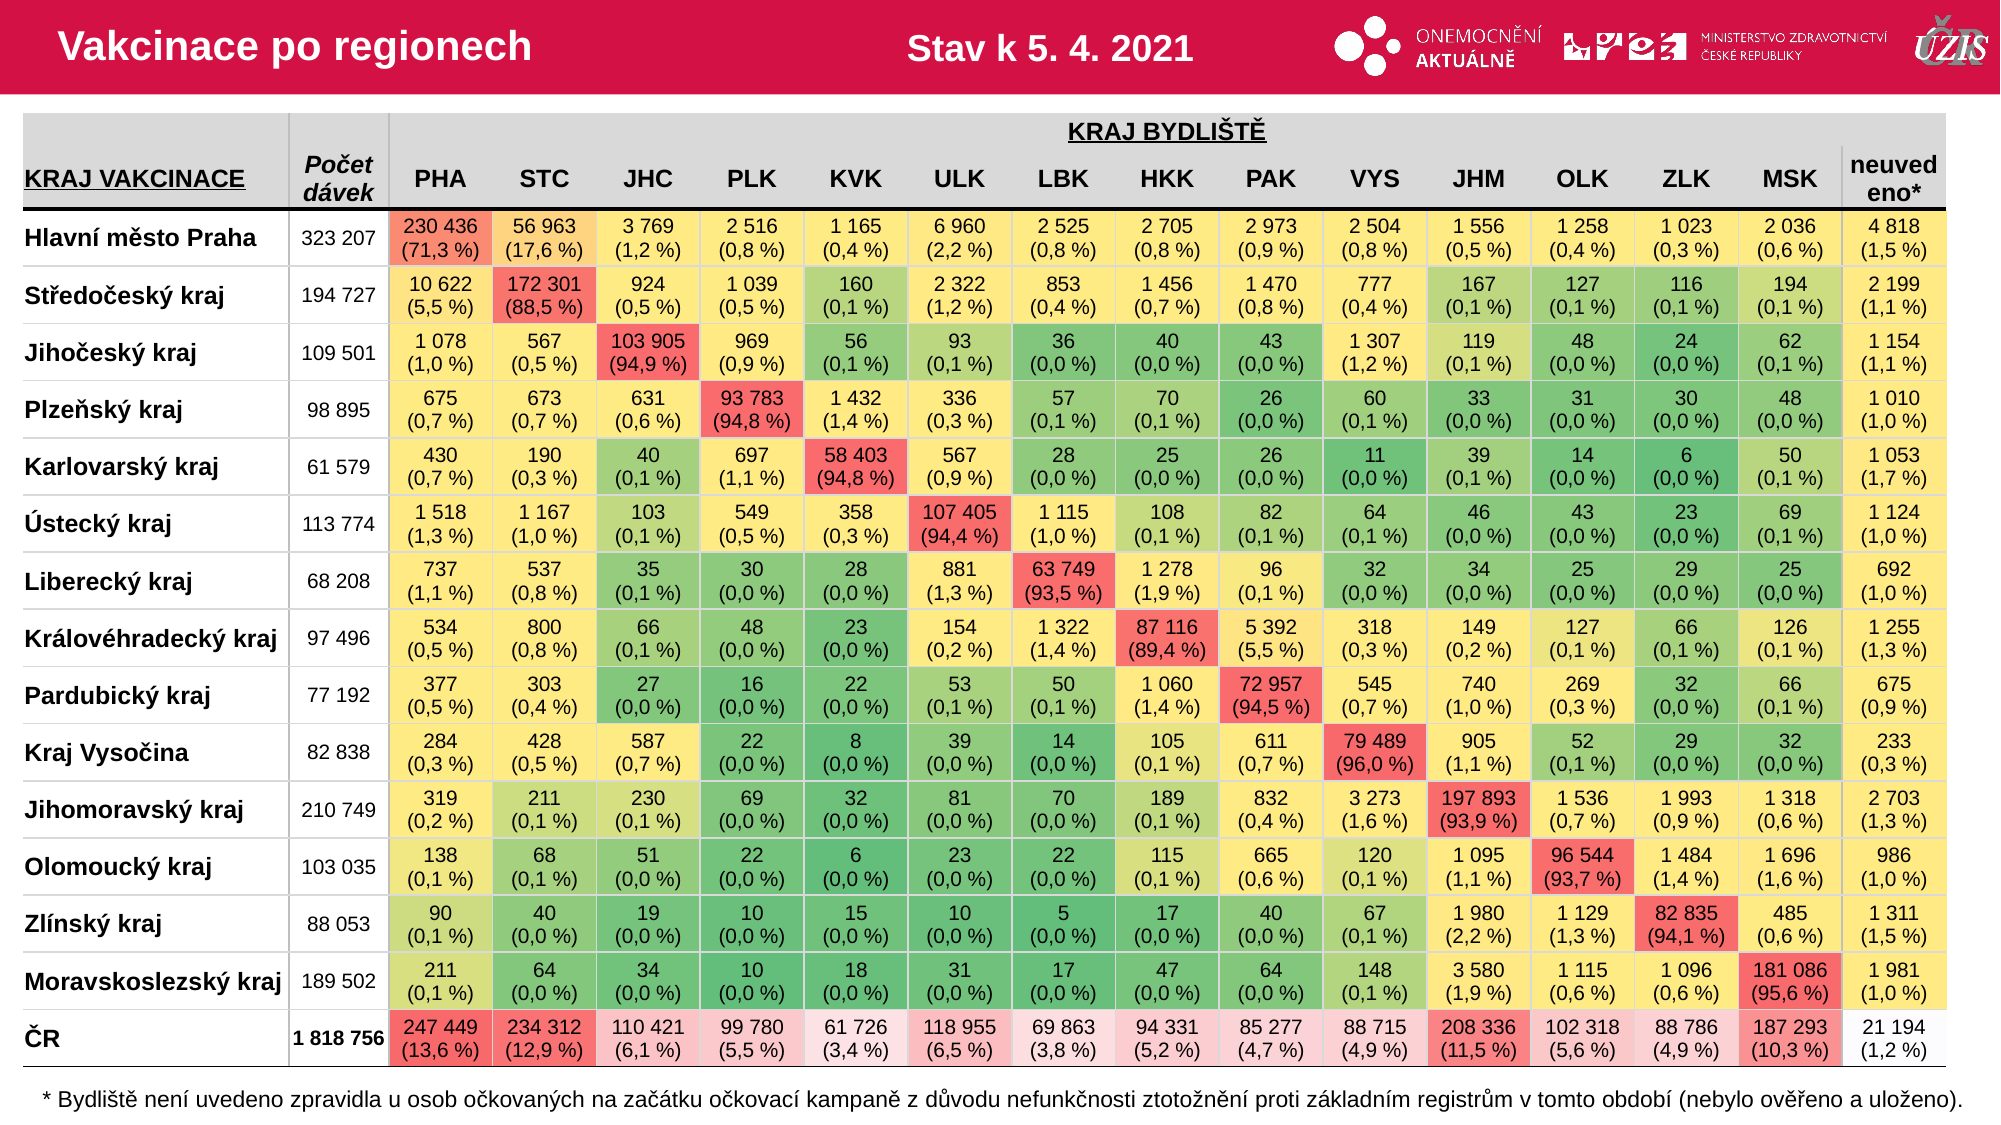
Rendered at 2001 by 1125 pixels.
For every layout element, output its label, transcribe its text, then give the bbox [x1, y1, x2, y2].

table_cell Plzeňský kraj [23, 381, 288, 437]
table_cell VYS [1324, 146, 1426, 207]
table_cell 19 (0,0 %) [597, 896, 699, 951]
table_cell 1 696 (1,6 %) [1739, 839, 1841, 894]
table_cell 2 525 (0,8 %) [1013, 211, 1115, 265]
table_cell 109 501 [290, 324, 388, 380]
picture [1915, 15, 1989, 66]
table_cell 881 (1,3 %) [909, 553, 1011, 608]
table_cell 323 207 [290, 211, 388, 265]
table_cell 66 (0,1 %) [1635, 610, 1738, 666]
table_cell 98 895 [290, 381, 388, 437]
table_cell 1 124 (1,0 %) [1843, 496, 1946, 551]
table_cell 72 957 (94,5 %) [1220, 667, 1322, 723]
table_cell 82 838 [290, 724, 388, 780]
table_cell 611 (0,7 %) [1220, 724, 1322, 780]
table_cell LBK [1013, 146, 1115, 207]
table_cell 1 432 (1,4 %) [805, 381, 907, 437]
table_cell 22 (0,0 %) [1013, 839, 1115, 894]
table_cell 234 312 (12,9 %) [493, 1010, 596, 1066]
table_cell 1 010 (1,0 %) [1843, 381, 1946, 437]
table_cell 40 (0,0 %) [1116, 324, 1218, 380]
table_cell 1 095 (1,1 %) [1428, 839, 1530, 894]
table_cell 197 893 (93,9 %) [1428, 782, 1530, 837]
table_cell 1 129 (1,3 %) [1532, 896, 1634, 951]
table_cell 79 489 (96,0 %) [1324, 724, 1426, 780]
table_header [290, 115, 388, 146]
table_cell 10 (0,0 %) [701, 896, 803, 951]
table_cell 30 (0,0 %) [701, 553, 803, 608]
table_cell 70 (0,1 %) [1116, 381, 1218, 437]
table_cell 69 (0,0 %) [701, 782, 803, 837]
table_cell 284 (0,3 %) [390, 724, 492, 780]
table_cell 56 (0,1 %) [805, 324, 907, 380]
table_cell 17 (0,0 %) [1013, 953, 1115, 1009]
table_cell 1 060 (1,4 %) [1116, 667, 1218, 723]
table_cell 97 496 [290, 610, 388, 666]
table_cell 1 255 (1,3 %) [1843, 610, 1946, 666]
table_cell 4 818 (1,5 %) [1843, 211, 1946, 265]
table_cell 40 (0,1 %) [597, 439, 699, 494]
table_cell 87 116 (89,4 %) [1116, 610, 1218, 666]
table_cell 10 (0,0 %) [909, 896, 1011, 951]
title Vakcinace po regionech [42, 0, 1262, 95]
table_header KRAJ BYDLIŠTĚ [390, 115, 1946, 146]
table_cell 39 (0,0 %) [909, 724, 1011, 780]
table_cell 127 (0,1 %) [1532, 267, 1634, 323]
table_cell 29 (0,0 %) [1635, 553, 1738, 608]
table_cell MSK [1739, 146, 1841, 207]
table_cell 3 273 (1,6 %) [1324, 782, 1426, 837]
table_cell 545 (0,7 %) [1324, 667, 1426, 723]
table_cell Olomoucký kraj [23, 839, 288, 894]
table_cell 58 403 (94,8 %) [805, 439, 907, 494]
table_cell 1 278 (1,9 %) [1116, 553, 1218, 608]
table_cell 2 199 (1,1 %) [1843, 267, 1946, 323]
table_cell 430 (0,7 %) [390, 439, 492, 494]
table_cell 67 (0,1 %) [1324, 896, 1426, 951]
table_cell 377 (0,5 %) [390, 667, 492, 723]
table_cell 6 960 (2,2 %) [909, 211, 1011, 265]
table_cell 88 786 (4,9 %) [1635, 1010, 1738, 1066]
table_cell 11 (0,0 %) [1324, 439, 1426, 494]
table_cell 211 (0,1 %) [493, 782, 596, 837]
table_cell 665 (0,6 %) [1220, 839, 1322, 894]
table_cell 6 (0,0 %) [1635, 439, 1738, 494]
table_cell JHM [1428, 146, 1530, 207]
table_cell 21 194 (1,2 %) [1843, 1010, 1946, 1066]
table_cell KVK [805, 146, 907, 207]
table_cell 5 (0,0 %) [1013, 896, 1115, 951]
table_cell 2 703 (1,3 %) [1843, 782, 1946, 837]
table_cell 1 556 (0,5 %) [1428, 211, 1530, 265]
table_cell 675 (0,7 %) [390, 381, 492, 437]
table_cell 1 518 (1,3 %) [390, 496, 492, 551]
table_cell 189 502 [290, 953, 388, 1009]
table_cell PHA [390, 146, 492, 207]
table_cell Středočeský kraj [23, 267, 288, 323]
text_box * Bydliště není uvedeno zpravidla u osob očkovaných na začátku očkovací kampaně z důvodu nefunkčnosti ztotožnění proti základním registrům v tomto období (nebylo ověřeno a uloženo). [27, 1076, 1980, 1119]
table_cell 61 579 [290, 439, 388, 494]
table_cell 230 436 (71,3 %) [390, 211, 492, 265]
table_cell 567 (0,9 %) [909, 439, 1011, 494]
table_cell 1 484 (1,4 %) [1635, 839, 1738, 894]
table_cell 1 115 (0,6 %) [1532, 953, 1634, 1009]
table_cell 905 (1,1 %) [1428, 724, 1530, 780]
table_cell 22 (0,0 %) [805, 667, 907, 723]
table_cell 103 905 (94,9 %) [597, 324, 699, 380]
text_box Stav k 5. 4. 2021 [892, 16, 1336, 77]
table_cell 29 (0,0 %) [1635, 724, 1738, 780]
table_cell 25 (0,0 %) [1532, 553, 1634, 608]
picture [1336, 16, 1542, 76]
table_cell Pardubický kraj [23, 667, 288, 723]
table_cell 22 (0,0 %) [701, 839, 803, 894]
table_cell 88 715 (4,9 %) [1324, 1010, 1426, 1066]
table_cell 138 (0,1 %) [390, 839, 492, 894]
table_cell 115 (0,1 %) [1116, 839, 1218, 894]
table_cell 1 470 (0,8 %) [1220, 267, 1322, 323]
table_cell 36 (0,0 %) [1013, 324, 1115, 380]
table_cell 1 536 (0,7 %) [1532, 782, 1634, 837]
table_cell 56 963 (17,6 %) [493, 211, 596, 265]
table_cell 26 (0,0 %) [1220, 381, 1322, 437]
table_cell 53 (0,1 %) [909, 667, 1011, 723]
table_cell 52 (0,1 %) [1532, 724, 1634, 780]
table_cell 64 (0,1 %) [1324, 496, 1426, 551]
table_cell 48 (0,0 %) [701, 610, 803, 666]
table_cell 66 (0,1 %) [1739, 667, 1841, 723]
table_cell 96 544 (93,7 %) [1532, 839, 1634, 894]
table_cell 17 (0,0 %) [1116, 896, 1218, 951]
table_cell 62 (0,1 %) [1739, 324, 1841, 380]
table_cell Liberecký kraj [23, 553, 288, 608]
table_cell 1 039 (0,5 %) [701, 267, 803, 323]
table_cell 88 053 [290, 896, 388, 951]
table_cell 105 (0,1 %) [1116, 724, 1218, 780]
table_cell 69 (0,1 %) [1739, 496, 1841, 551]
table_cell 118 955 (6,5 %) [909, 1010, 1011, 1066]
table_cell 3 580 (1,9 %) [1428, 953, 1530, 1009]
table_cell 68 208 [290, 553, 388, 608]
table_cell PAK [1220, 146, 1322, 207]
table_cell JHC [597, 146, 699, 207]
table_cell 1 980 (2,2 %) [1428, 896, 1530, 951]
table_cell 8 (0,0 %) [805, 724, 907, 780]
table_cell 194 727 [290, 267, 388, 323]
table_cell 96 (0,1 %) [1220, 553, 1322, 608]
table_cell 1 165 (0,4 %) [805, 211, 907, 265]
table_cell 32 (0,0 %) [1635, 667, 1738, 723]
table_header [23, 115, 288, 146]
picture [1563, 31, 1888, 60]
table_cell Kraj Vysočina [23, 724, 288, 780]
table_cell 46 (0,0 %) [1428, 496, 1530, 551]
table_cell 40 (0,0 %) [493, 896, 596, 951]
table_cell 172 301 (88,5 %) [493, 267, 596, 323]
table_cell 120 (0,1 %) [1324, 839, 1426, 894]
table_cell 2 322 (1,2 %) [909, 267, 1011, 323]
table_cell 99 780 (5,5 %) [701, 1010, 803, 1066]
table_cell 800 (0,8 %) [493, 610, 596, 666]
table_cell 675 (0,9 %) [1843, 667, 1946, 723]
table_cell 102 318 (5,6 %) [1532, 1010, 1634, 1066]
table_cell 319 (0,2 %) [390, 782, 492, 837]
table_cell 31 (0,0 %) [1532, 381, 1634, 437]
table_cell Ústecký kraj [23, 496, 288, 551]
table_cell 82 (0,1 %) [1220, 496, 1322, 551]
table_cell 1 154 (1,1 %) [1843, 324, 1946, 380]
table_cell Hlavní město Praha [23, 211, 288, 265]
table_cell Zlínský kraj [23, 896, 288, 951]
table_cell 190 (0,3 %) [493, 439, 596, 494]
table_cell 70 (0,0 %) [1013, 782, 1115, 837]
table_cell Jihočeský kraj [23, 324, 288, 380]
table_cell 160 (0,1 %) [805, 267, 907, 323]
table_cell 697 (1,1 %) [701, 439, 803, 494]
table_cell 1 053 (1,7 %) [1843, 439, 1946, 494]
table_cell 32 (0,0 %) [1324, 553, 1426, 608]
table_cell 1 318 (0,6 %) [1739, 782, 1841, 837]
table_cell 10 (0,0 %) [701, 953, 803, 1009]
table_cell 148 (0,1 %) [1324, 953, 1426, 1009]
table_cell KRAJ VAKCINACE [23, 146, 288, 207]
table_cell 26 (0,0 %) [1220, 439, 1322, 494]
table_cell 107 405 (94,4 %) [909, 496, 1011, 551]
table_cell 50 (0,1 %) [1739, 439, 1841, 494]
table_cell 986 (1,0 %) [1843, 839, 1946, 894]
table_cell 35 (0,1 %) [597, 553, 699, 608]
table_cell 194 (0,1 %) [1739, 267, 1841, 323]
table_cell OLK [1532, 146, 1634, 207]
table_cell 127 (0,1 %) [1532, 610, 1634, 666]
table_cell 181 086 (95,6 %) [1739, 953, 1841, 1009]
table_cell 103 (0,1 %) [597, 496, 699, 551]
table_cell 116 (0,1 %) [1635, 267, 1738, 323]
table_cell 103 035 [290, 839, 388, 894]
table_cell 1 078 (1,0 %) [390, 324, 492, 380]
table_cell 189 (0,1 %) [1116, 782, 1218, 837]
table_cell 43 (0,0 %) [1532, 496, 1634, 551]
table_cell 428 (0,5 %) [493, 724, 596, 780]
table_cell 57 (0,1 %) [1013, 381, 1115, 437]
table_cell 924 (0,5 %) [597, 267, 699, 323]
table_cell 692 (1,0 %) [1843, 553, 1946, 608]
table_cell 22 (0,0 %) [701, 724, 803, 780]
table_cell 2 705 (0,8 %) [1116, 211, 1218, 265]
table_cell 1 167 (1,0 %) [493, 496, 596, 551]
table_cell 93 783 (94,8 %) [701, 381, 803, 437]
table_cell 336 (0,3 %) [909, 381, 1011, 437]
table_cell 247 449 (13,6 %) [390, 1010, 492, 1066]
table_cell 30 (0,0 %) [1635, 381, 1738, 437]
table_cell ULK [909, 146, 1011, 207]
table_cell 61 726 (3,4 %) [805, 1010, 907, 1066]
table_cell 5 392 (5,5 %) [1220, 610, 1322, 666]
table_cell 587 (0,7 %) [597, 724, 699, 780]
table_cell 28 (0,0 %) [1013, 439, 1115, 494]
table_cell 69 863 (3,8 %) [1013, 1010, 1115, 1066]
table_cell 210 749 [290, 782, 388, 837]
table_cell 149 (0,2 %) [1428, 610, 1530, 666]
table_cell 211 (0,1 %) [390, 953, 492, 1009]
table_cell 126 (0,1 %) [1739, 610, 1841, 666]
table_cell 3 769 (1,2 %) [597, 211, 699, 265]
table_cell 119 (0,1 %) [1428, 324, 1530, 380]
table_cell 2 036 (0,6 %) [1739, 211, 1841, 265]
table_cell 358 (0,3 %) [805, 496, 907, 551]
table_cell 1 981 (1,0 %) [1843, 953, 1946, 1009]
table_cell 187 293 (10,3 %) [1739, 1010, 1841, 1066]
table_cell 631 (0,6 %) [597, 381, 699, 437]
table_cell 34 (0,0 %) [1428, 553, 1530, 608]
table_cell 108 (0,1 %) [1116, 496, 1218, 551]
table_cell 25 (0,0 %) [1116, 439, 1218, 494]
table_cell 1 993 (0,9 %) [1635, 782, 1738, 837]
table_cell 93 (0,1 %) [909, 324, 1011, 380]
table_cell 64 (0,0 %) [493, 953, 596, 1009]
table_cell 28 (0,0 %) [805, 553, 907, 608]
table_cell Jihomoravský kraj [23, 782, 288, 837]
table_cell 32 (0,0 %) [1739, 724, 1841, 780]
table_cell 208 336 (11,5 %) [1428, 1010, 1530, 1066]
table_cell 110 421 (6,1 %) [597, 1010, 699, 1066]
table_cell 82 835 (94,1 %) [1635, 896, 1738, 951]
table_cell 969 (0,9 %) [701, 324, 803, 380]
table_cell 60 (0,1 %) [1324, 381, 1426, 437]
table_cell 737 (1,1 %) [390, 553, 492, 608]
table_cell 90 (0,1 %) [390, 896, 492, 951]
table_cell Královéhradecký kraj [23, 610, 288, 666]
table_cell 2 973 (0,9 %) [1220, 211, 1322, 265]
table_cell 303 (0,4 %) [493, 667, 596, 723]
table_cell 32 (0,0 %) [805, 782, 907, 837]
table_cell 23 (0,0 %) [1635, 496, 1738, 551]
table_cell 47 (0,0 %) [1116, 953, 1218, 1009]
table_cell 81 (0,0 %) [909, 782, 1011, 837]
table_cell 15 (0,0 %) [805, 896, 907, 951]
table_cell 1 307 (1,2 %) [1324, 324, 1426, 380]
table_cell ZLK [1635, 146, 1738, 207]
table_cell Karlovarský kraj [23, 439, 288, 494]
table_cell 33 (0,0 %) [1428, 381, 1530, 437]
table_cell 318 (0,3 %) [1324, 610, 1426, 666]
table_cell 40 (0,0 %) [1220, 896, 1322, 951]
table_cell 1 311 (1,5 %) [1843, 896, 1946, 951]
table_cell 1 115 (1,0 %) [1013, 496, 1115, 551]
table_cell HKK [1116, 146, 1218, 207]
table_cell 51 (0,0 %) [597, 839, 699, 894]
table_cell neuvedeno* [1843, 146, 1946, 207]
table_cell 1 023 (0,3 %) [1635, 211, 1738, 265]
table_cell 85 277 (4,7 %) [1220, 1010, 1322, 1066]
table_cell 23 (0,0 %) [909, 839, 1011, 894]
table_cell 31 (0,0 %) [909, 953, 1011, 1009]
table_cell 39 (0,1 %) [1428, 439, 1530, 494]
table_cell 14 (0,0 %) [1532, 439, 1634, 494]
table_cell 23 (0,0 %) [805, 610, 907, 666]
table_cell 24 (0,0 %) [1635, 324, 1738, 380]
table_cell 853 (0,4 %) [1013, 267, 1115, 323]
table_cell 25 (0,0 %) [1739, 553, 1841, 608]
table_cell 1 096 (0,6 %) [1635, 953, 1738, 1009]
table_cell 50 (0,1 %) [1013, 667, 1115, 723]
table_cell 567 (0,5 %) [493, 324, 596, 380]
table_cell 34 (0,0 %) [597, 953, 699, 1009]
table_cell 230 (0,1 %) [597, 782, 699, 837]
table_cell 1 456 (0,7 %) [1116, 267, 1218, 323]
table_cell 94 331 (5,2 %) [1116, 1010, 1218, 1066]
table_cell 777 (0,4 %) [1324, 267, 1426, 323]
table_cell 740 (1,0 %) [1428, 667, 1530, 723]
table_cell 64 (0,0 %) [1220, 953, 1322, 1009]
table_cell 43 (0,0 %) [1220, 324, 1322, 380]
table_cell 269 (0,3 %) [1532, 667, 1634, 723]
table_cell 27 (0,0 %) [597, 667, 699, 723]
table_cell 1 322 (1,4 %) [1013, 610, 1115, 666]
table_cell 167 (0,1 %) [1428, 267, 1530, 323]
table_cell 1 258 (0,4 %) [1532, 211, 1634, 265]
table_cell 63 749 (93,5 %) [1013, 553, 1115, 608]
table_cell ČR [23, 1010, 288, 1066]
table_cell 16 (0,0 %) [701, 667, 803, 723]
table_cell 14 (0,0 %) [1013, 724, 1115, 780]
table_cell 77 192 [290, 667, 388, 723]
table_cell 66 (0,1 %) [597, 610, 699, 666]
table_cell 673 (0,7 %) [493, 381, 596, 437]
table_cell Moravskoslezský kraj [23, 953, 288, 1009]
table_cell 113 774 [290, 496, 388, 551]
table_cell 18 (0,0 %) [805, 953, 907, 1009]
table_cell 485 (0,6 %) [1739, 896, 1841, 951]
table_cell 48 (0,0 %) [1532, 324, 1634, 380]
table_cell 154 (0,2 %) [909, 610, 1011, 666]
table_cell Počet dávek [290, 146, 388, 207]
table_cell 6 (0,0 %) [805, 839, 907, 894]
table_cell 2 504 (0,8 %) [1324, 211, 1426, 265]
table_cell 832 (0,4 %) [1220, 782, 1322, 837]
table_cell 10 622 (5,5 %) [390, 267, 492, 323]
table_cell 233 (0,3 %) [1843, 724, 1946, 780]
table_cell 534 (0,5 %) [390, 610, 492, 666]
table_cell 1 818 756 [290, 1010, 388, 1066]
table_cell STC [493, 146, 596, 207]
table_cell 68 (0,1 %) [493, 839, 596, 894]
table_cell 48 (0,0 %) [1739, 381, 1841, 437]
table_cell 2 516 (0,8 %) [701, 211, 803, 265]
table_cell 537 (0,8 %) [493, 553, 596, 608]
table_cell 549 (0,5 %) [701, 496, 803, 551]
table_cell PLK [701, 146, 803, 207]
